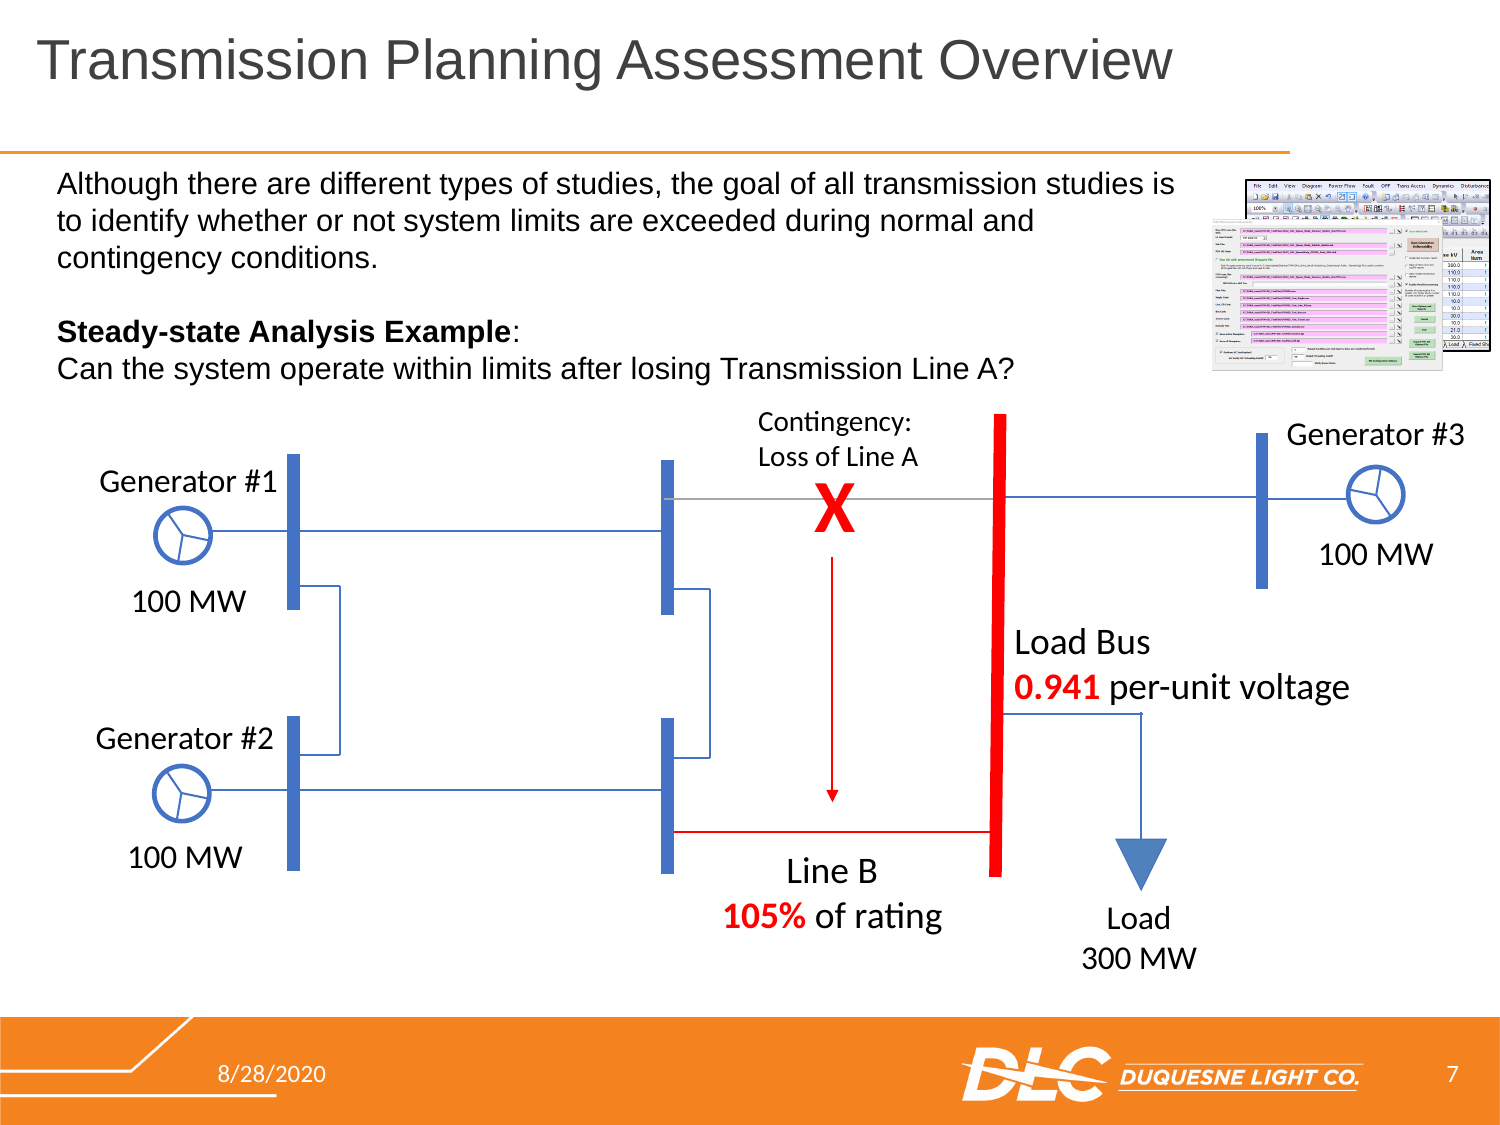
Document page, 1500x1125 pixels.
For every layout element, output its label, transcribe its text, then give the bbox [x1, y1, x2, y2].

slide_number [103, 1042, 441, 1103]
text_box Load 300 MW [1035, 858, 1243, 1015]
text_box Although there are different types of studies, the goal of all transmission studies is to identify whether or not system limits are exceeded during normal and contingency conditions. Steady-state Analysis Example: Can the system operate within limits after losing Transmission Line A? [41, 155, 1205, 395]
text_box Generator #2 100 MW [52, 717, 318, 875]
picture [1212, 181, 1490, 371]
text_box Load Bus 0.941 per-unit voltage [1001, 609, 1392, 715]
text_box Line B 105% of rating [707, 839, 958, 944]
text_box Contingency: Loss of Line A [743, 395, 934, 480]
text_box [1263, 466, 1404, 523]
text_box X [799, 443, 953, 498]
title Transmission Planning Assessment Overview [21, 12, 1388, 110]
picture [0, 1017, 1500, 1125]
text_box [995, 413, 1001, 877]
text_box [154, 765, 210, 822]
text_box Generator #1 100 MW [56, 460, 321, 618]
text_box Generator #3 100 MW [1243, 413, 1500, 571]
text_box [155, 507, 211, 564]
text_box [1115, 838, 1168, 858]
text_box X [799, 500, 953, 562]
slide_number 7 [1408, 1042, 1475, 1103]
